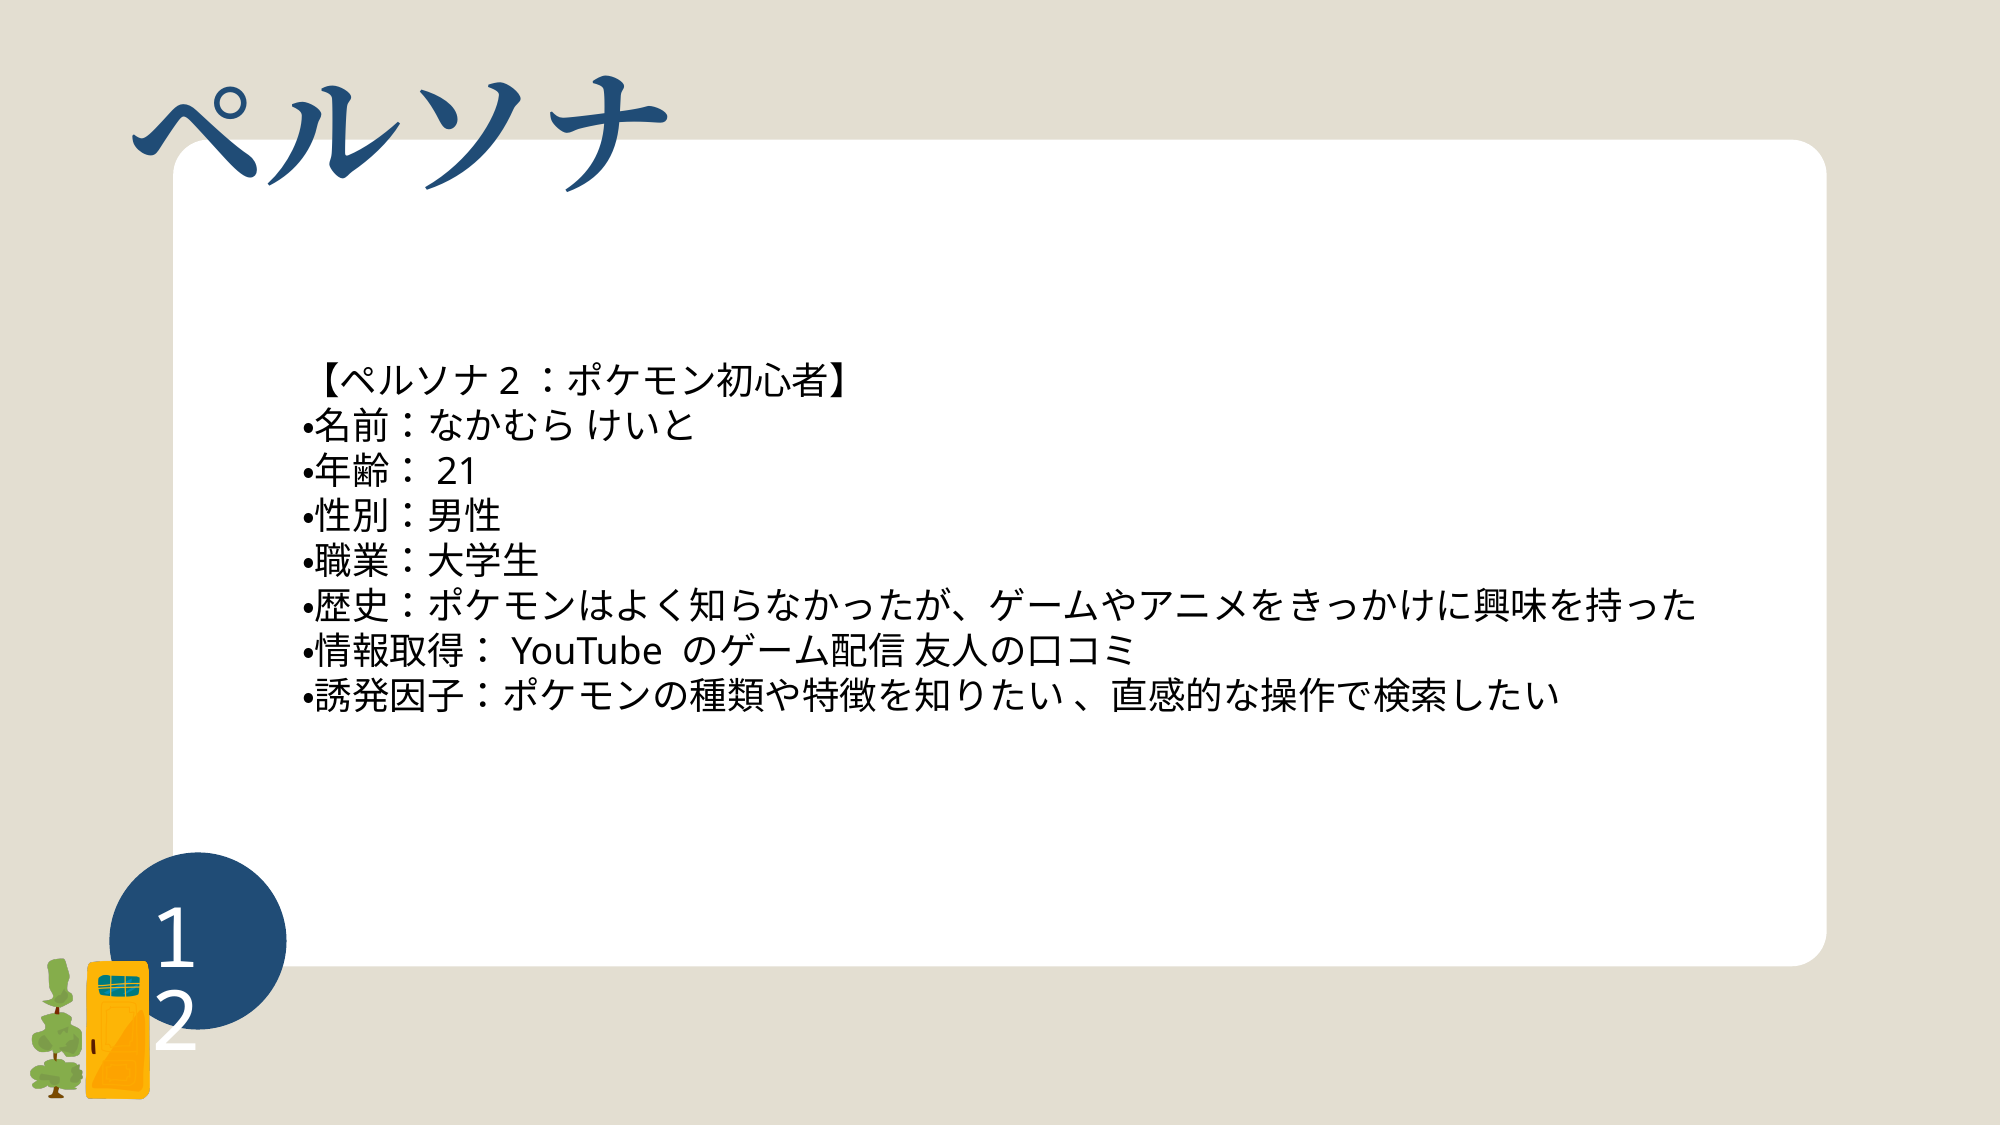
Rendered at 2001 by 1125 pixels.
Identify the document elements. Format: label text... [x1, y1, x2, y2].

text_box [0, 0, 2000, 1125]
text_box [20, 851, 288, 1119]
text_box ペルソナ [111, 0, 836, 327]
text_box [171, 138, 1829, 968]
text_box 【ペルソナ2：ポケモン初心者】 ・名前：なかむら けいと ・年齢：21 ・性別：男性 ・職業：大学生 ・歴史：ポケモンはよく知らなかったが、ゲームやアニメをきっかけに興味を持った ・情報取得：YouTube のゲーム配信 友人の口コミ ・誘発因子：ポケモンの種類や特徴を知りたい 、直感的な操作で検索したい [287, 349, 1758, 725]
